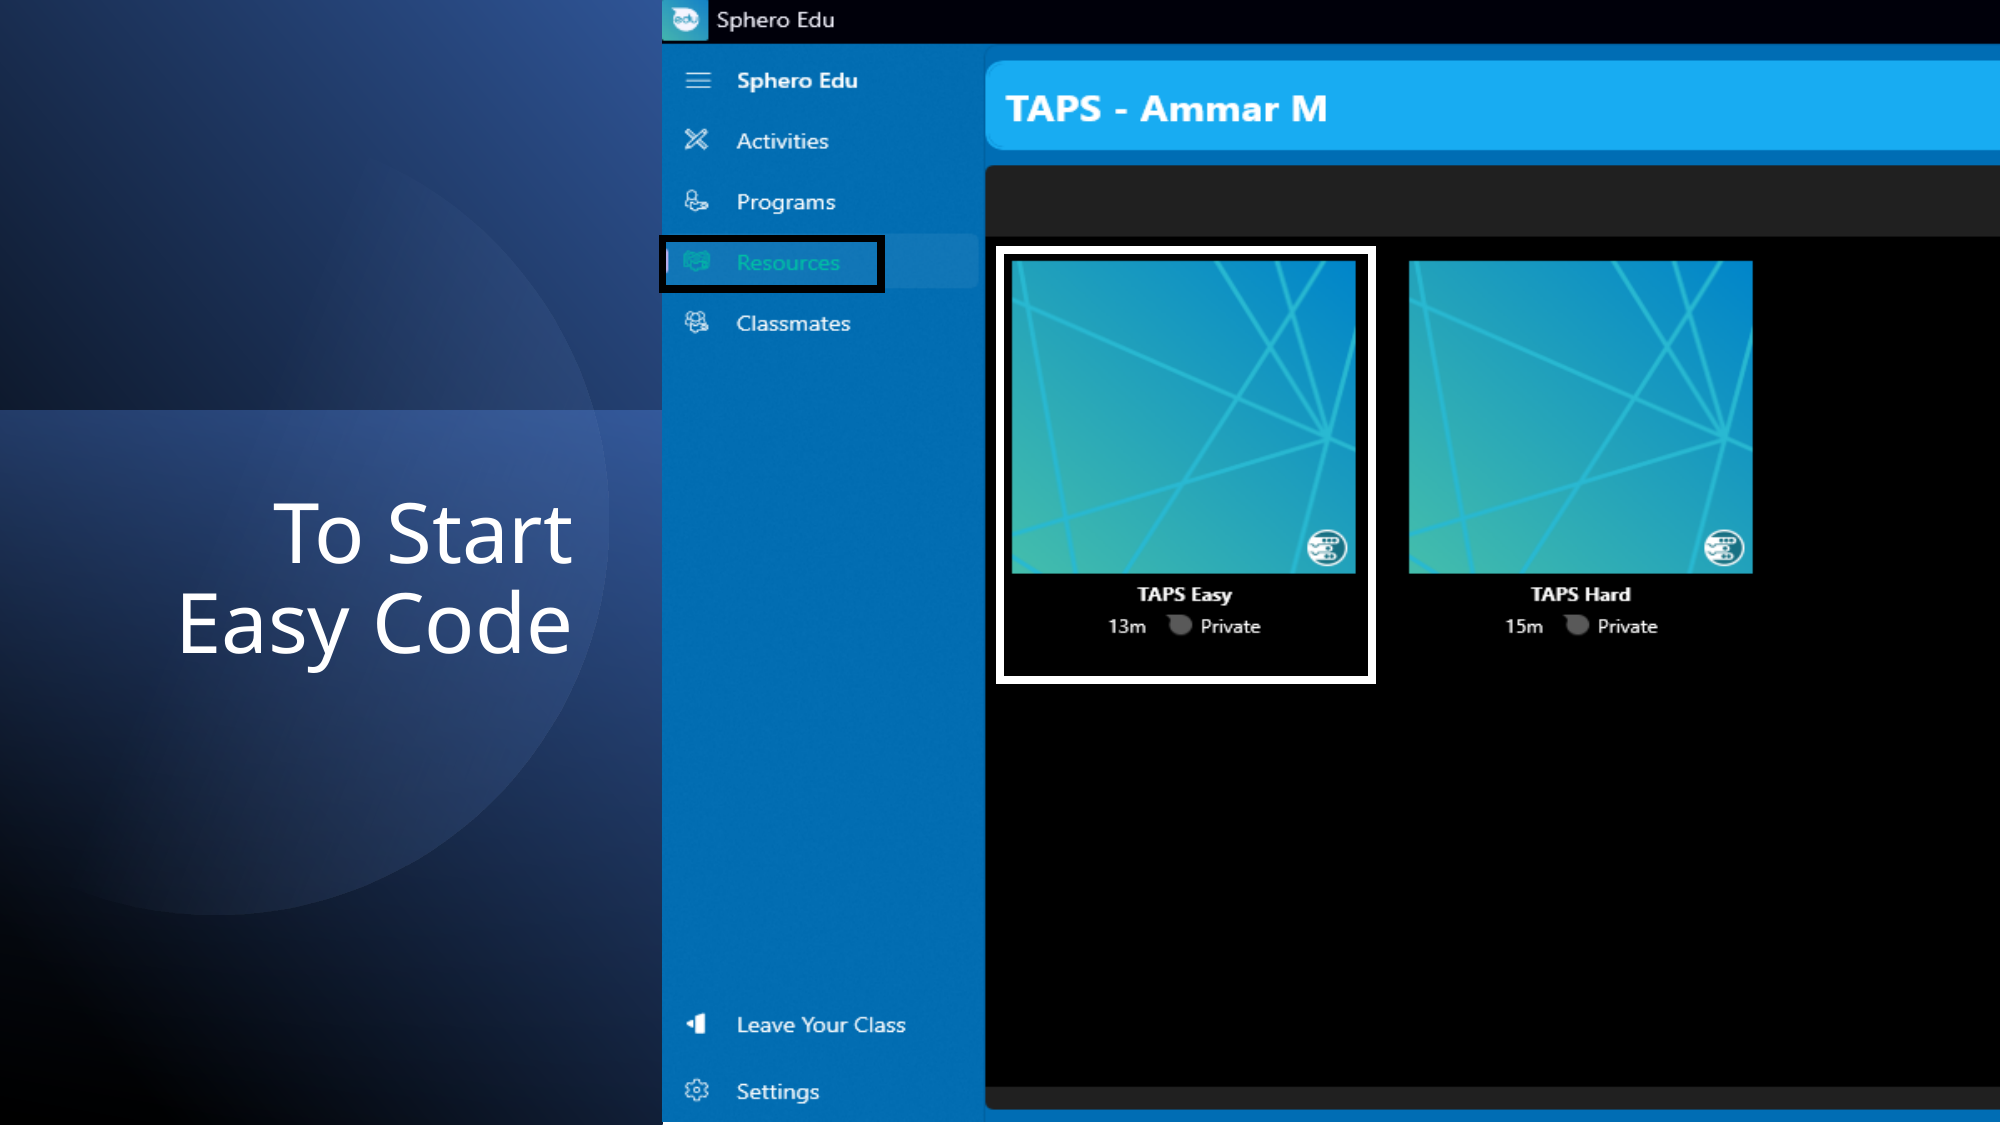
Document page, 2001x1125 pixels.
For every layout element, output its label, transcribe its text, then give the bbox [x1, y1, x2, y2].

picture [662, 0, 2000, 1123]
title To Start Easy Code [87, 484, 589, 1064]
text_box [0, 409, 663, 1125]
text_box [0, 124, 610, 895]
text_box [0, 0, 662, 409]
